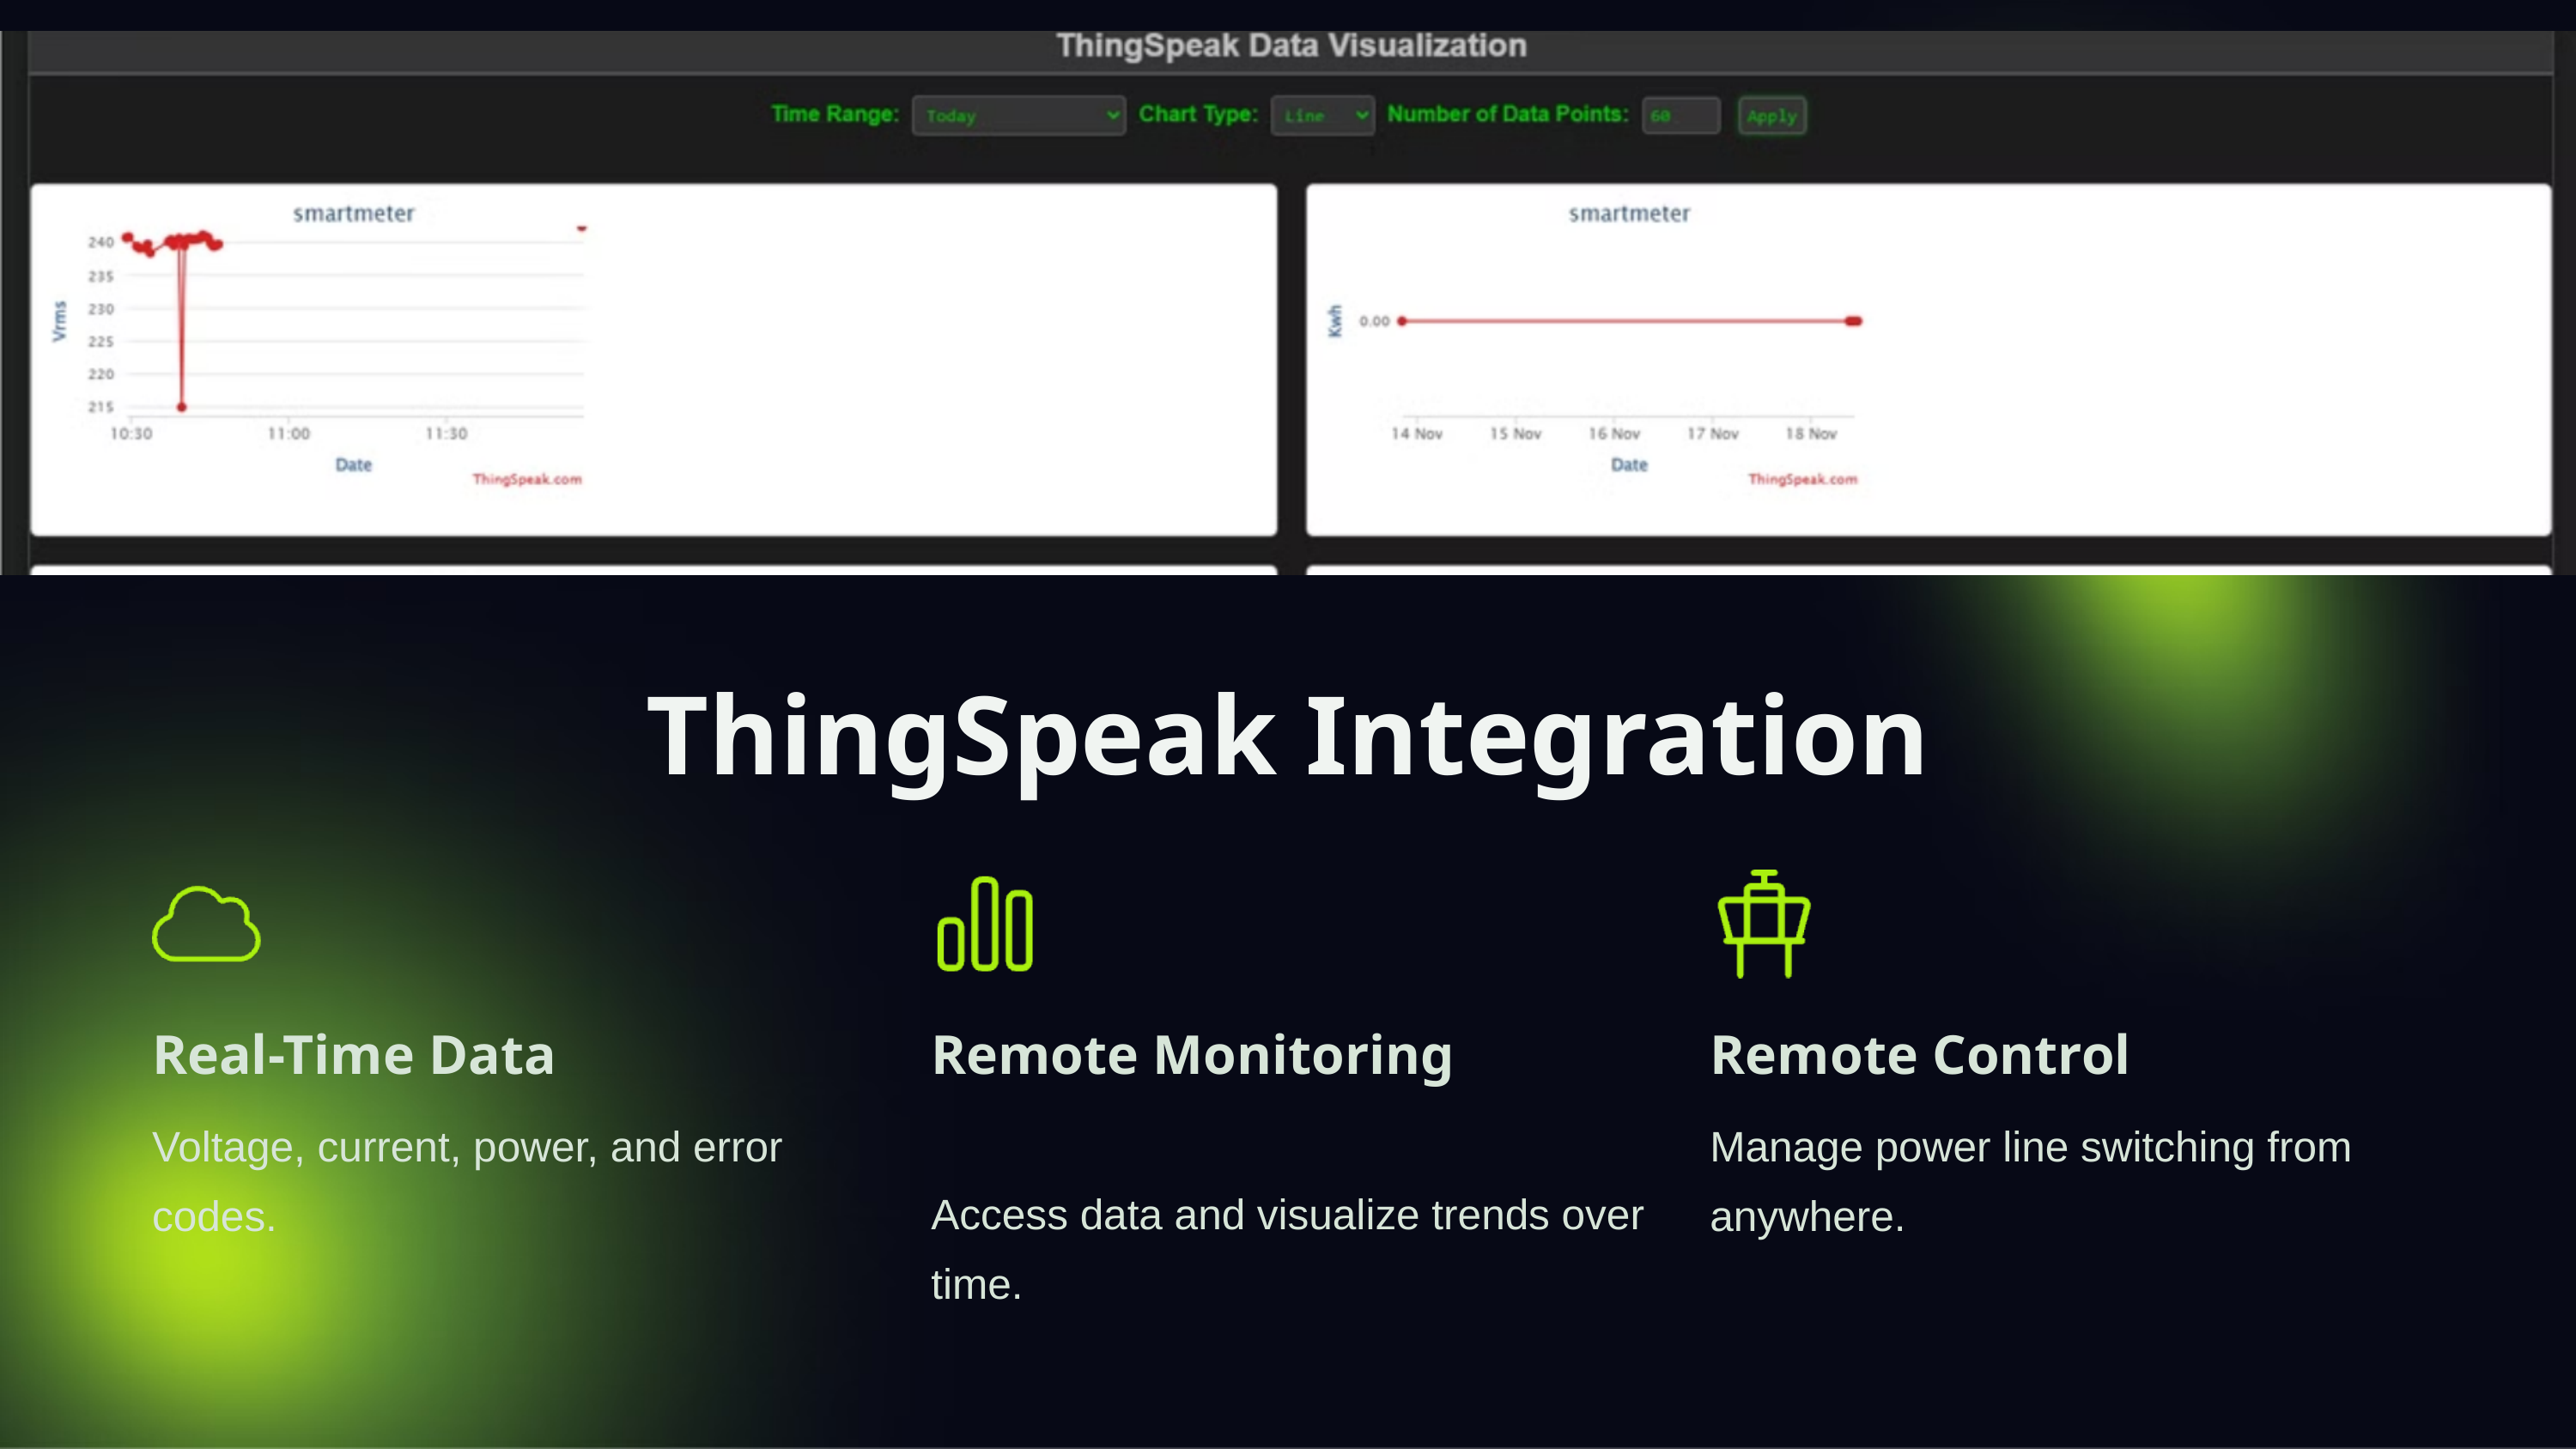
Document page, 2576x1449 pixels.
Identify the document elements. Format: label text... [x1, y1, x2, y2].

text_box Remote Monitoring [931, 1017, 1645, 1086]
text_box Real-Time Data [152, 1017, 841, 1086]
text_box [1710, 870, 1820, 979]
text_box [0, 0, 2576, 31]
text_box ThingSpeak Integration [282, 660, 2294, 797]
text_box Remote Control [1710, 1017, 2402, 1086]
text_box Manage power line switching from anywhere. [1710, 1100, 2424, 1240]
text_box [0, 575, 2576, 1449]
text_box [931, 870, 1040, 979]
text_box [0, 31, 2576, 575]
text_box [152, 870, 261, 979]
text_box Access data and visualize trends over time. [931, 1168, 1645, 1308]
text_box Voltage, current, power, and error codes. [152, 1100, 866, 1240]
